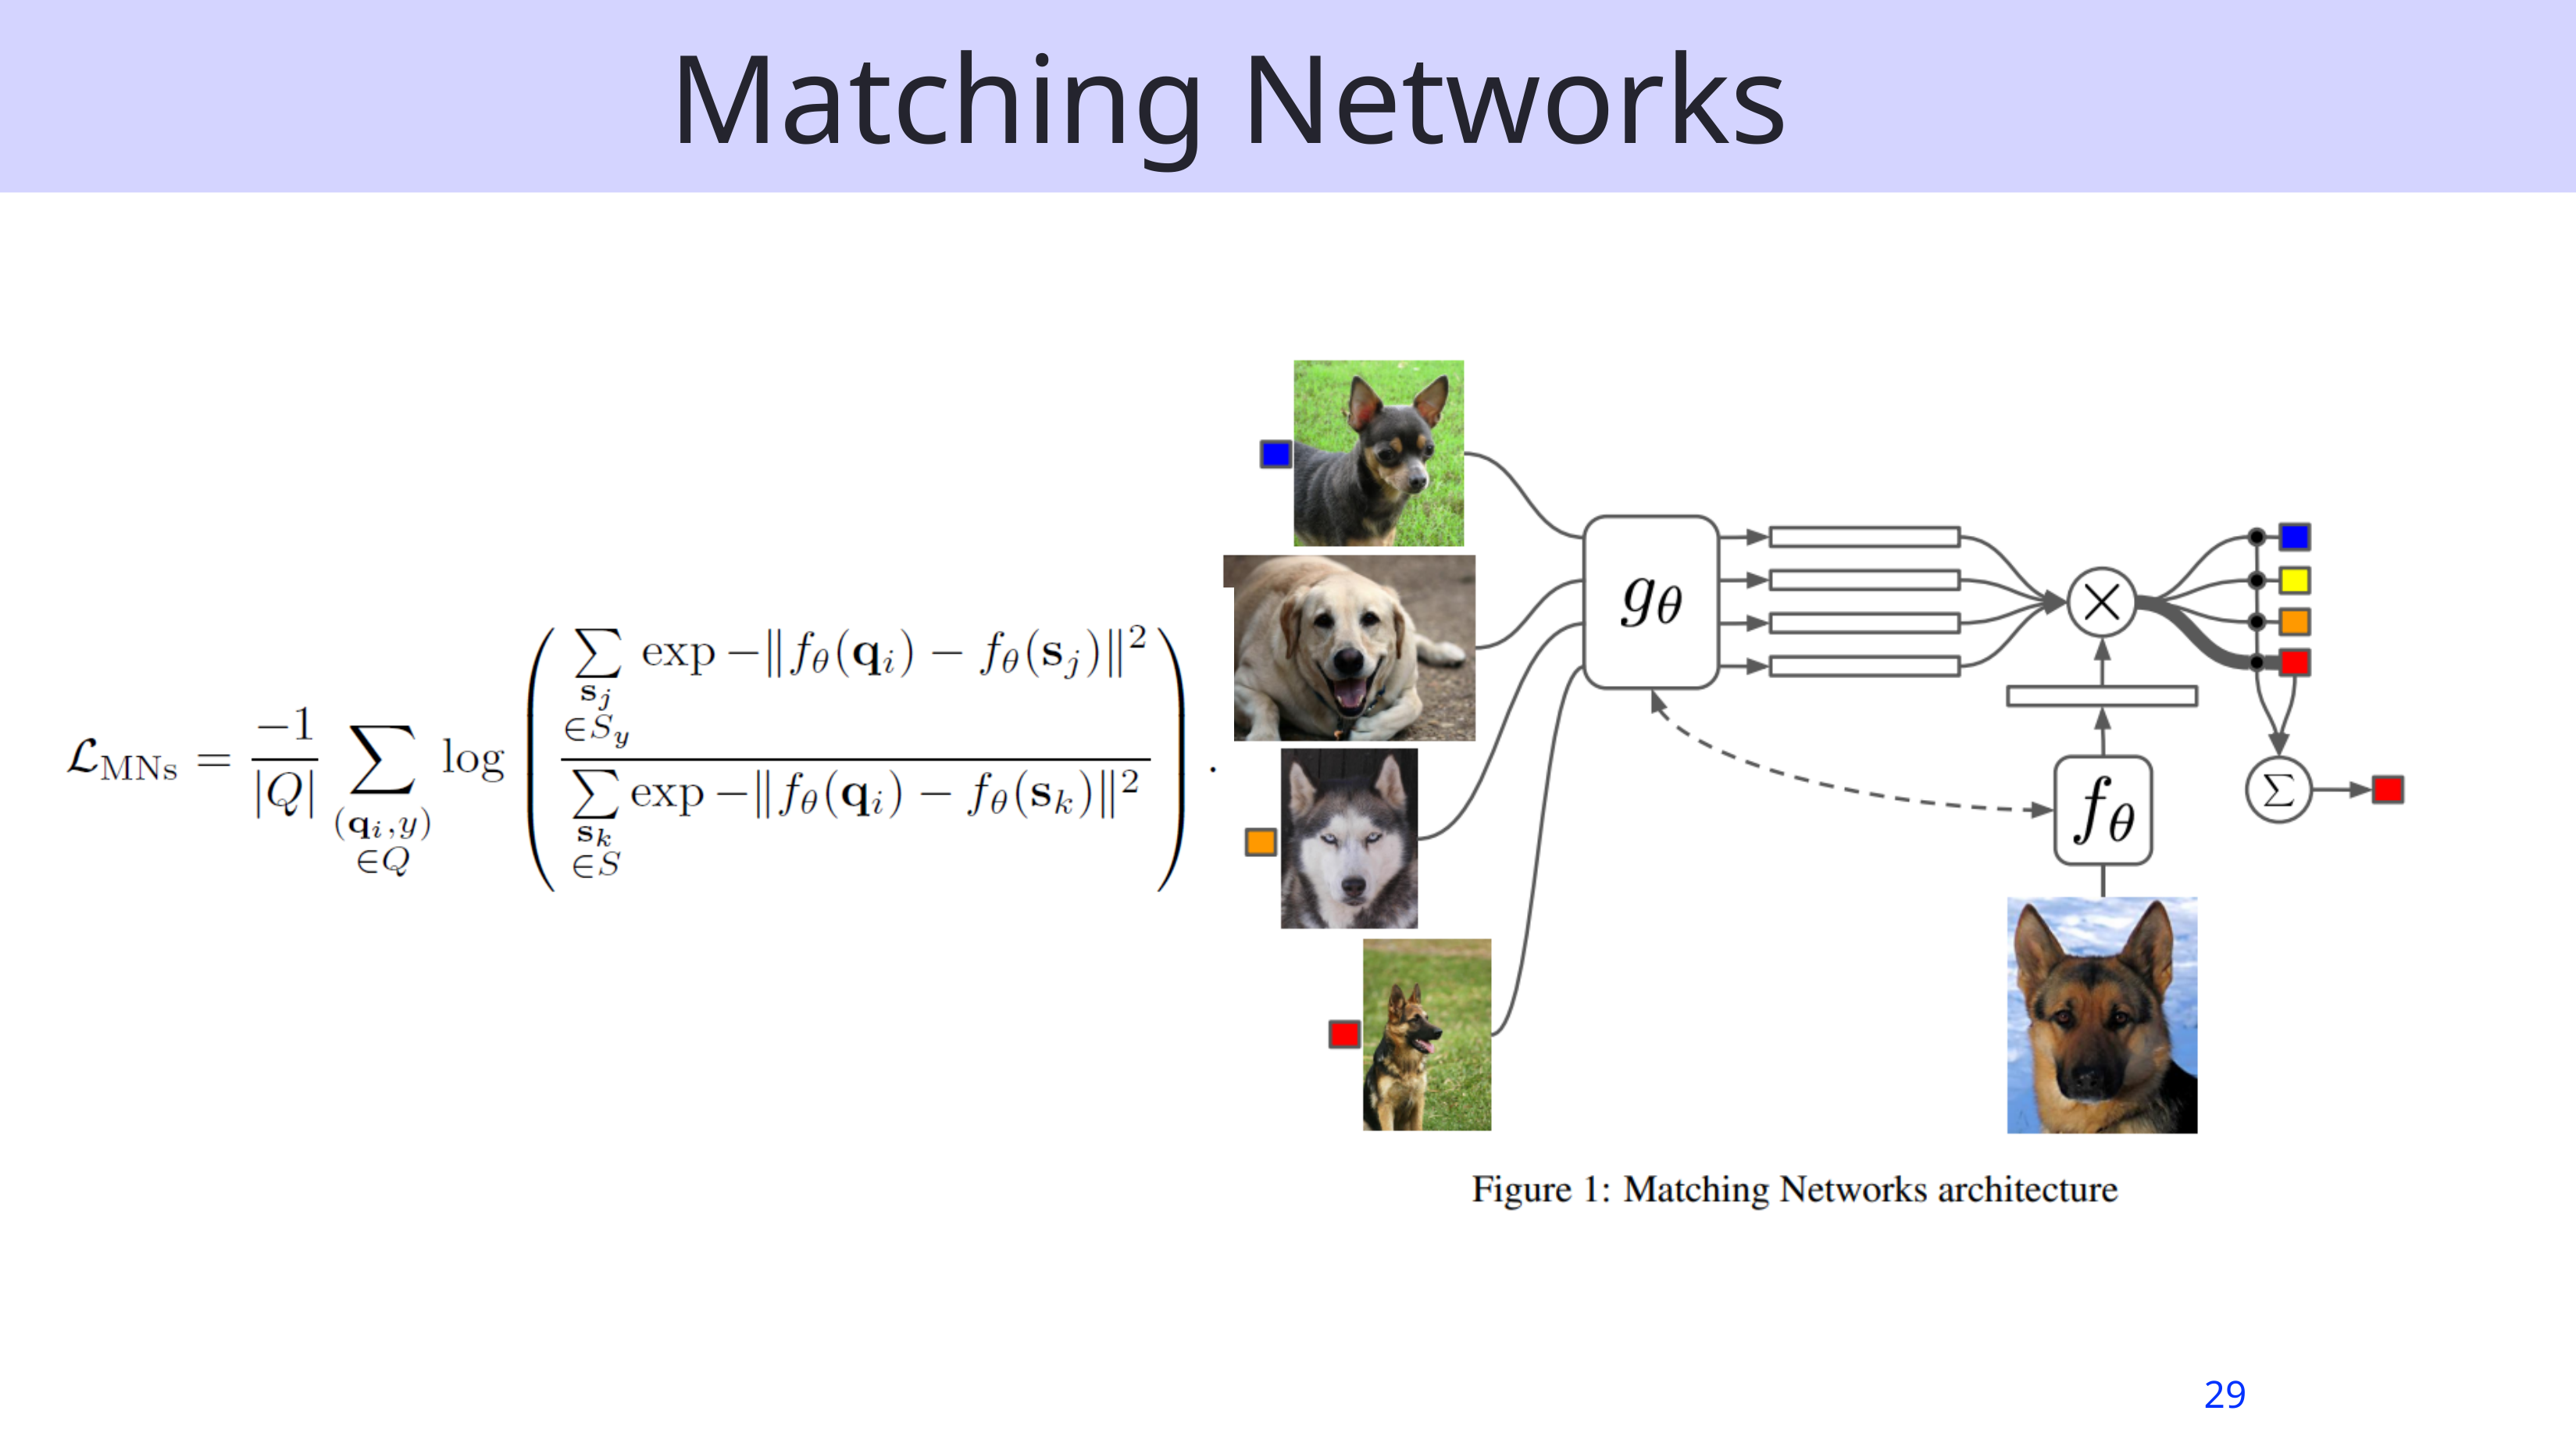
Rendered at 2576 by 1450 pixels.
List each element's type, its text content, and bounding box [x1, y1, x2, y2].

picture [0, 300, 2516, 1261]
text_box Matching Networks [614, 21, 1845, 169]
text_box 29 [2199, 1377, 2275, 1422]
